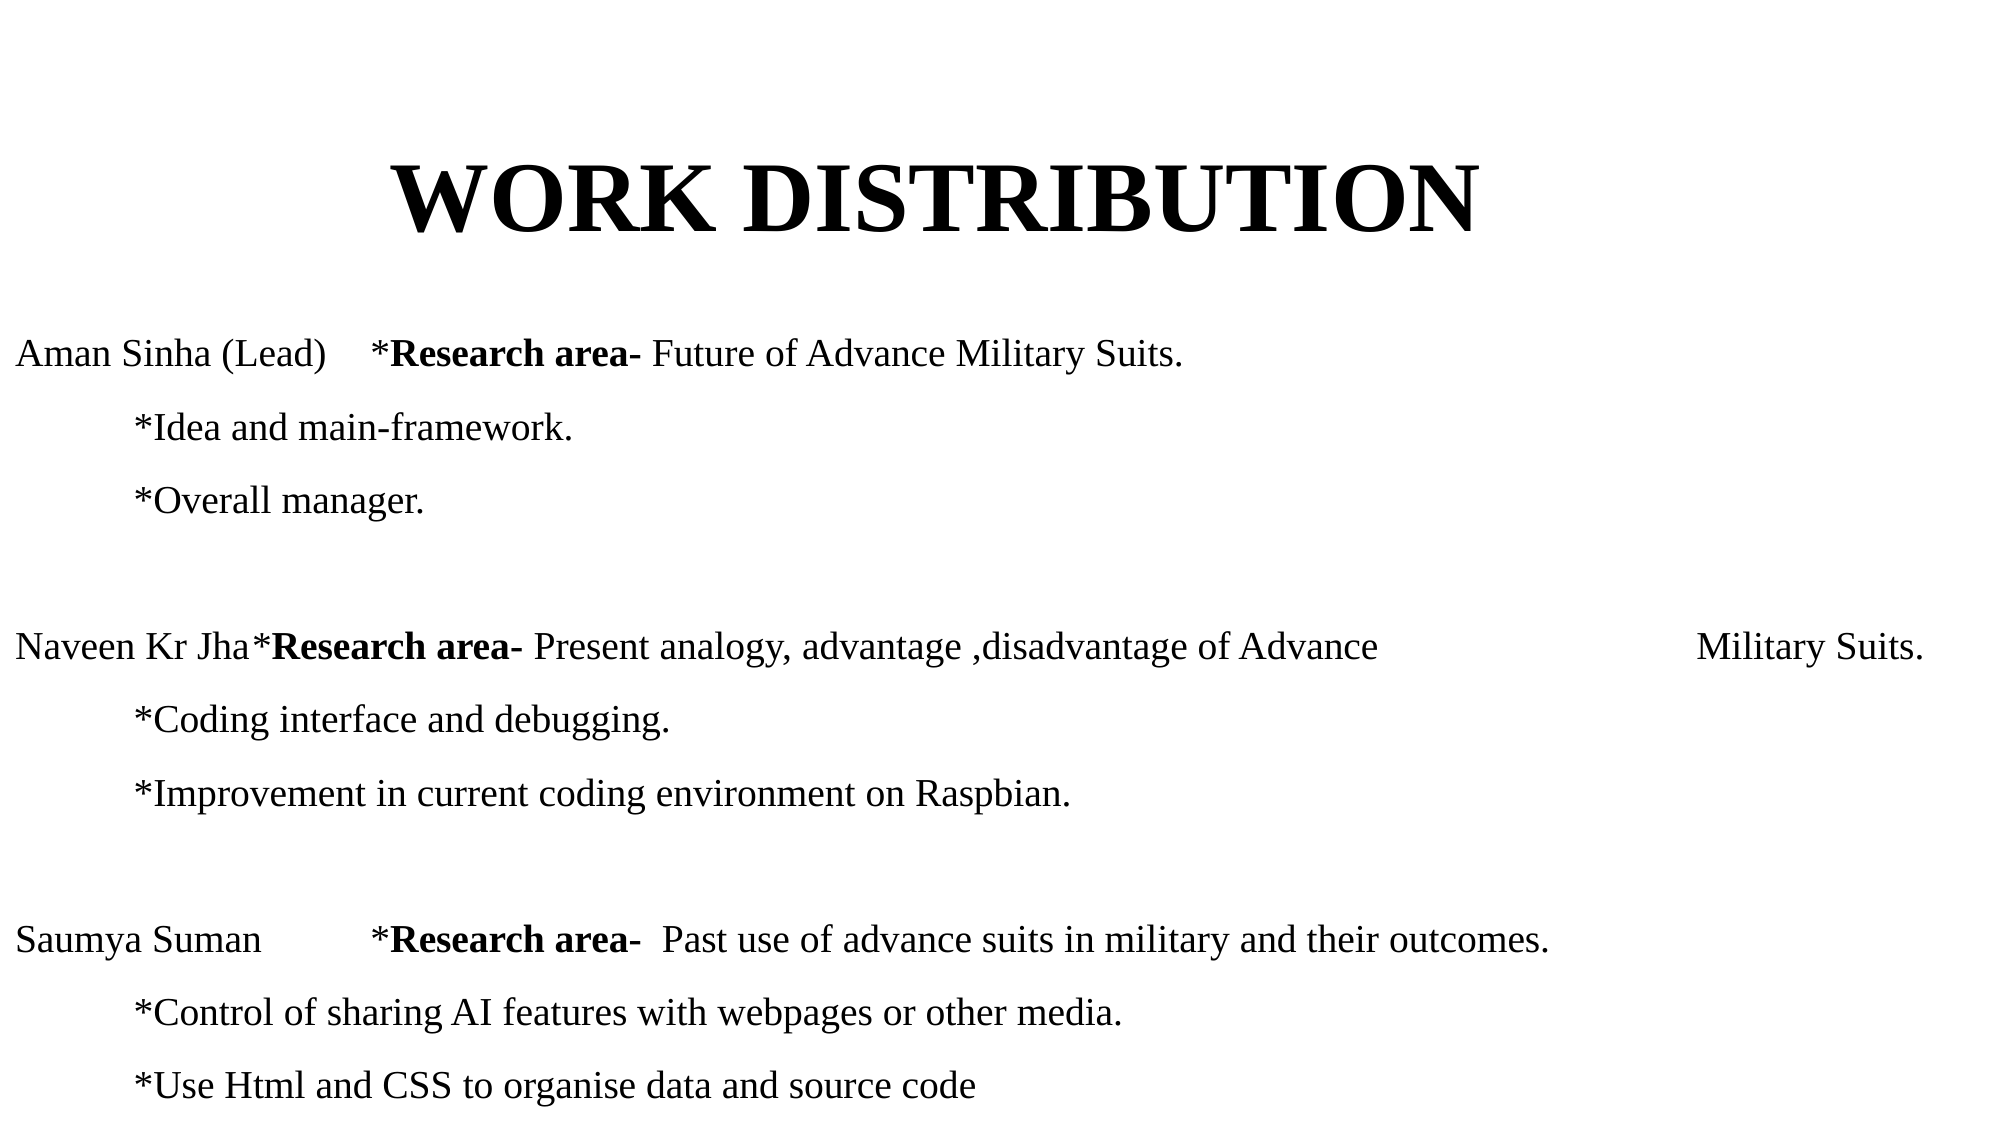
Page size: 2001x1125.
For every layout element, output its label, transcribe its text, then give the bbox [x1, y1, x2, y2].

subtitle Aman Sinha (Lead) *Research area- Future of Advance Military Suits. *Idea and main-framework. *Overall manager. Naveen Kr Jha *Research area- Present analogy, advantage ,disadvantage of Advance Military Suits. *Coding interface and debugging. *Improvement in current coding environment on Raspbian. Saumya Suman *Research area- Past use of advance suits in military and their outcomes. *Control of sharing AI features with webpages or other media. *Use Html and CSS to organise data and source code [0, 310, 2000, 1125]
title Work Distribution [239, 0, 1740, 262]
